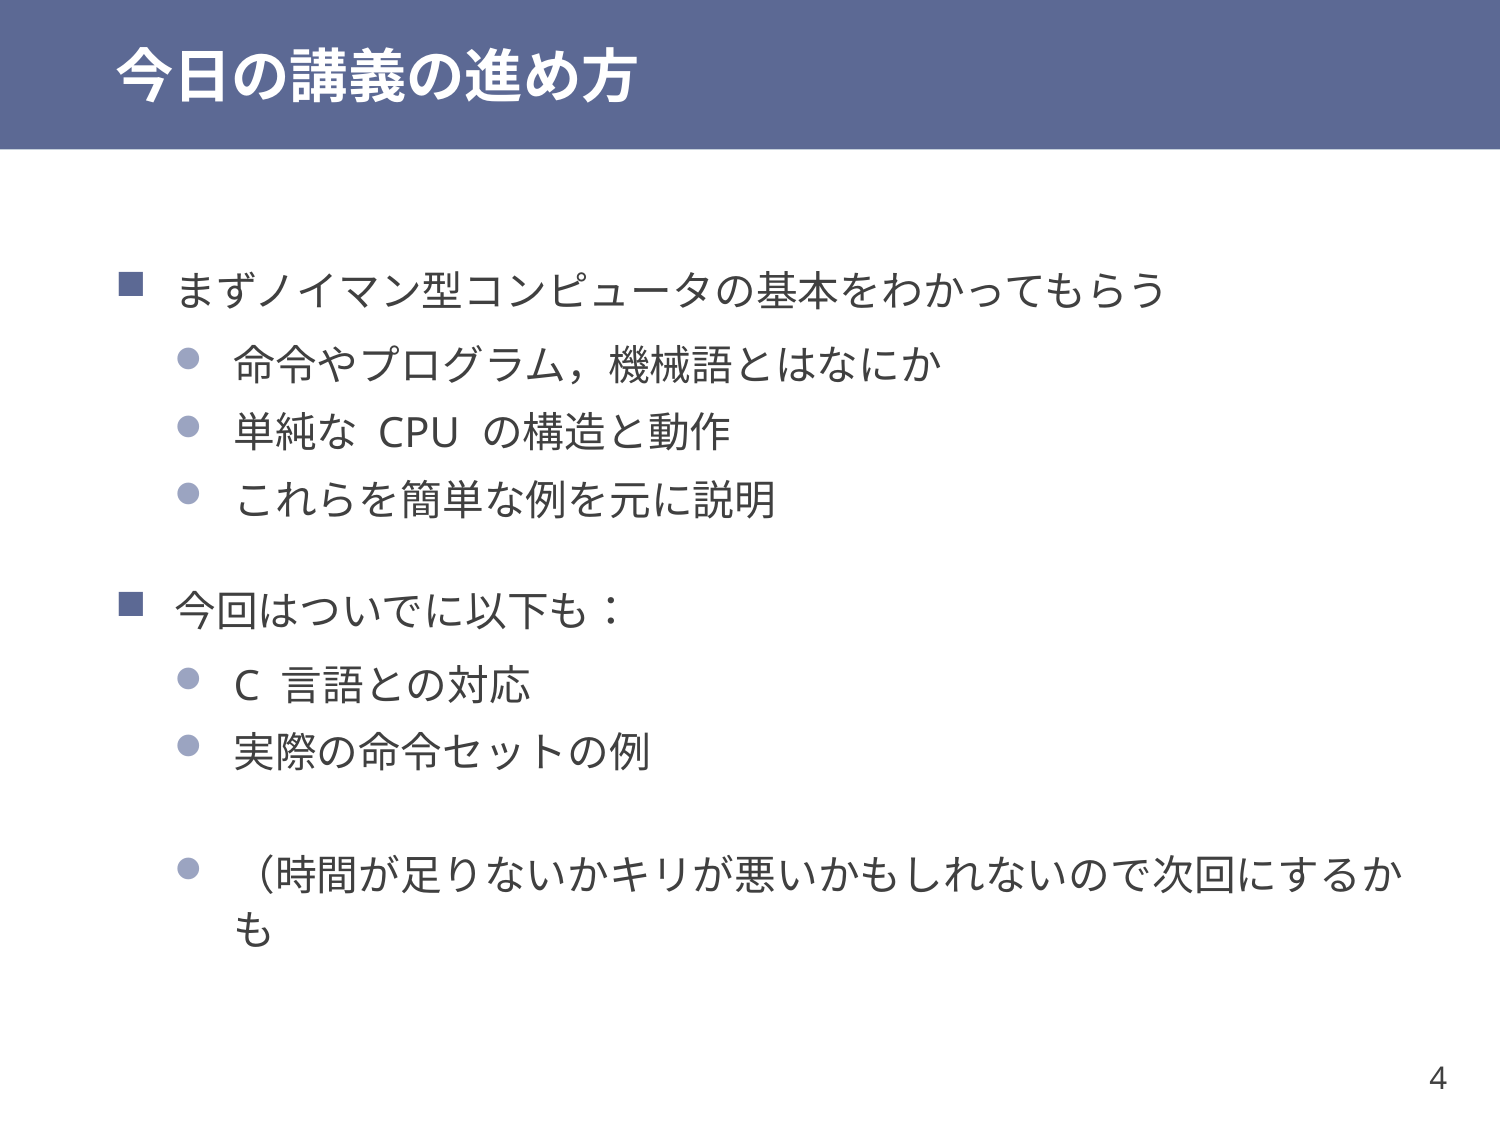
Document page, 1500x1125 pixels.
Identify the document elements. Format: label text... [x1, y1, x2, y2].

title 今日の講義の進め方 [100, 0, 1500, 150]
list まずノイマン型コンピュータの基本をわかってもらう 命令やプログラム，機械語とはなにか 単純な CPU の構造と動作 これらを簡単な例を元に説明 今回はついでに以下も： C 言語との対応 実際の命令セットの例 （時間が足りないかキリが悪いかもしれないので次回にするかも [100, 178, 1459, 1036]
